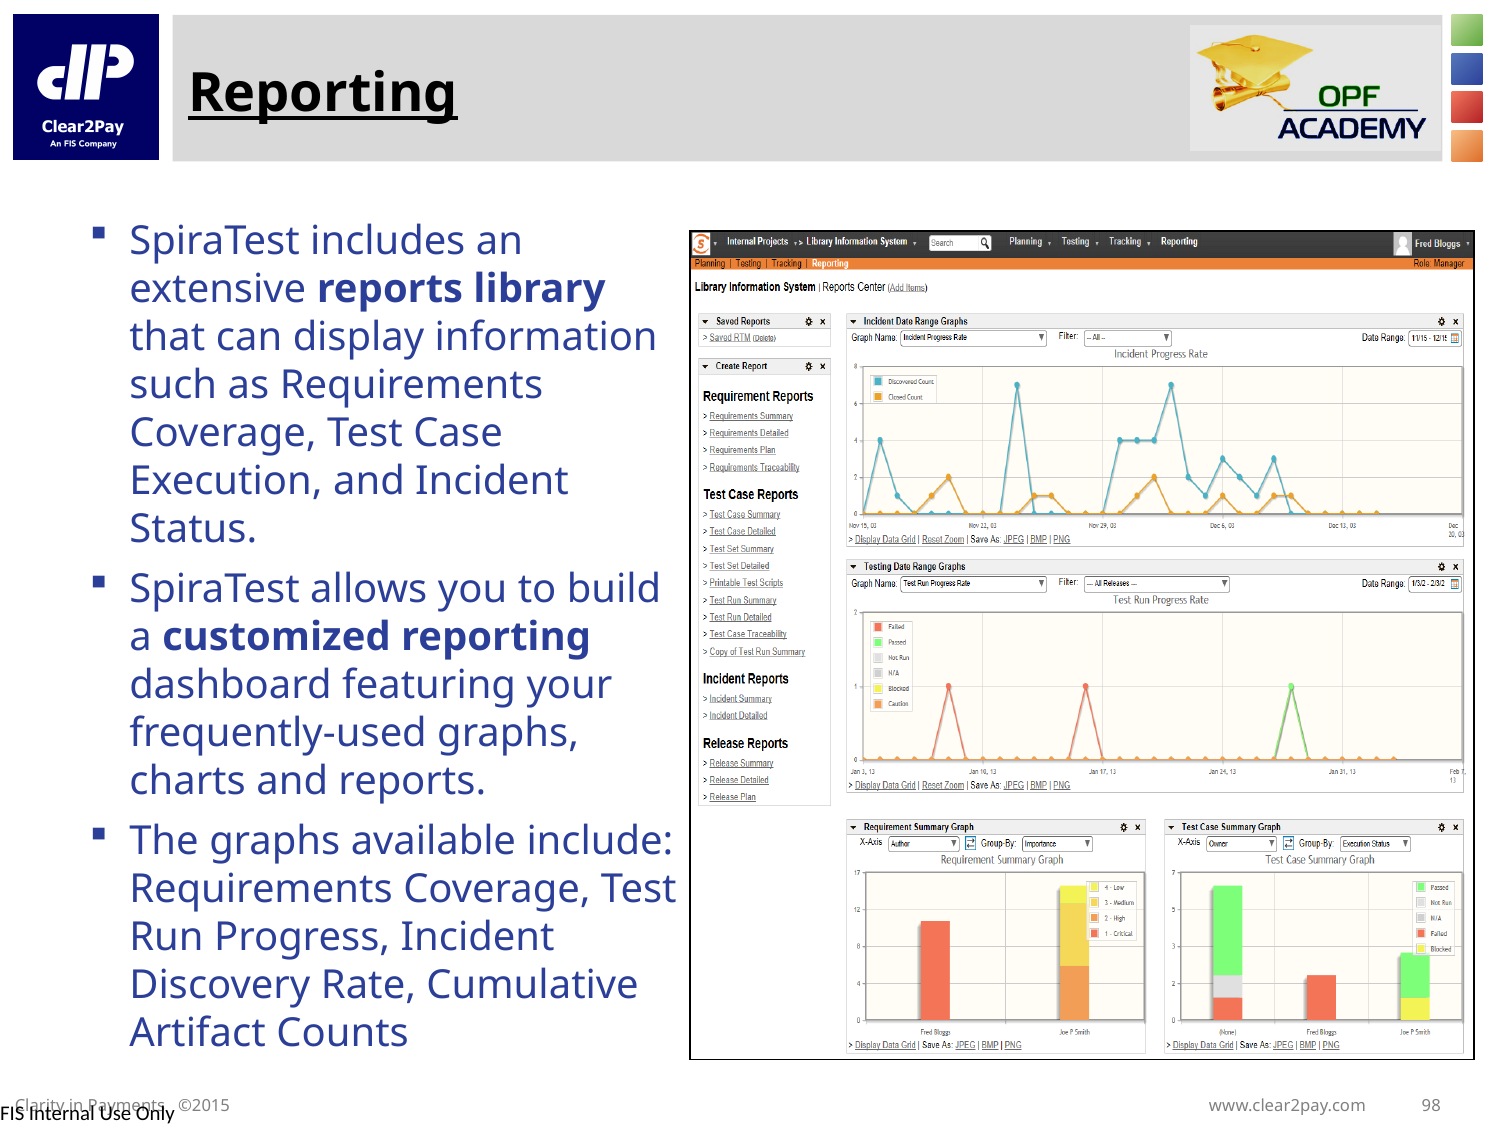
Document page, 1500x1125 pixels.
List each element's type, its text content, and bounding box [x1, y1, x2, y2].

picture [1190, 25, 1441, 151]
title Reporting [173, 25, 1189, 155]
picture [690, 231, 1474, 1059]
list SpiraTest includes an extensive reports library that can display information such as Requirements Coverage, Test Case Execution, and Incident Status. SpiraTest allows you to build a customized reporting dashboard featuring your frequently-used graphs, charts and reports. The graphs available include: Requirements Coverage, Test Run Progress, Incident Discovery Rate, Cumulative Artifact Counts [74, 206, 703, 1066]
picture [13, 14, 159, 160]
